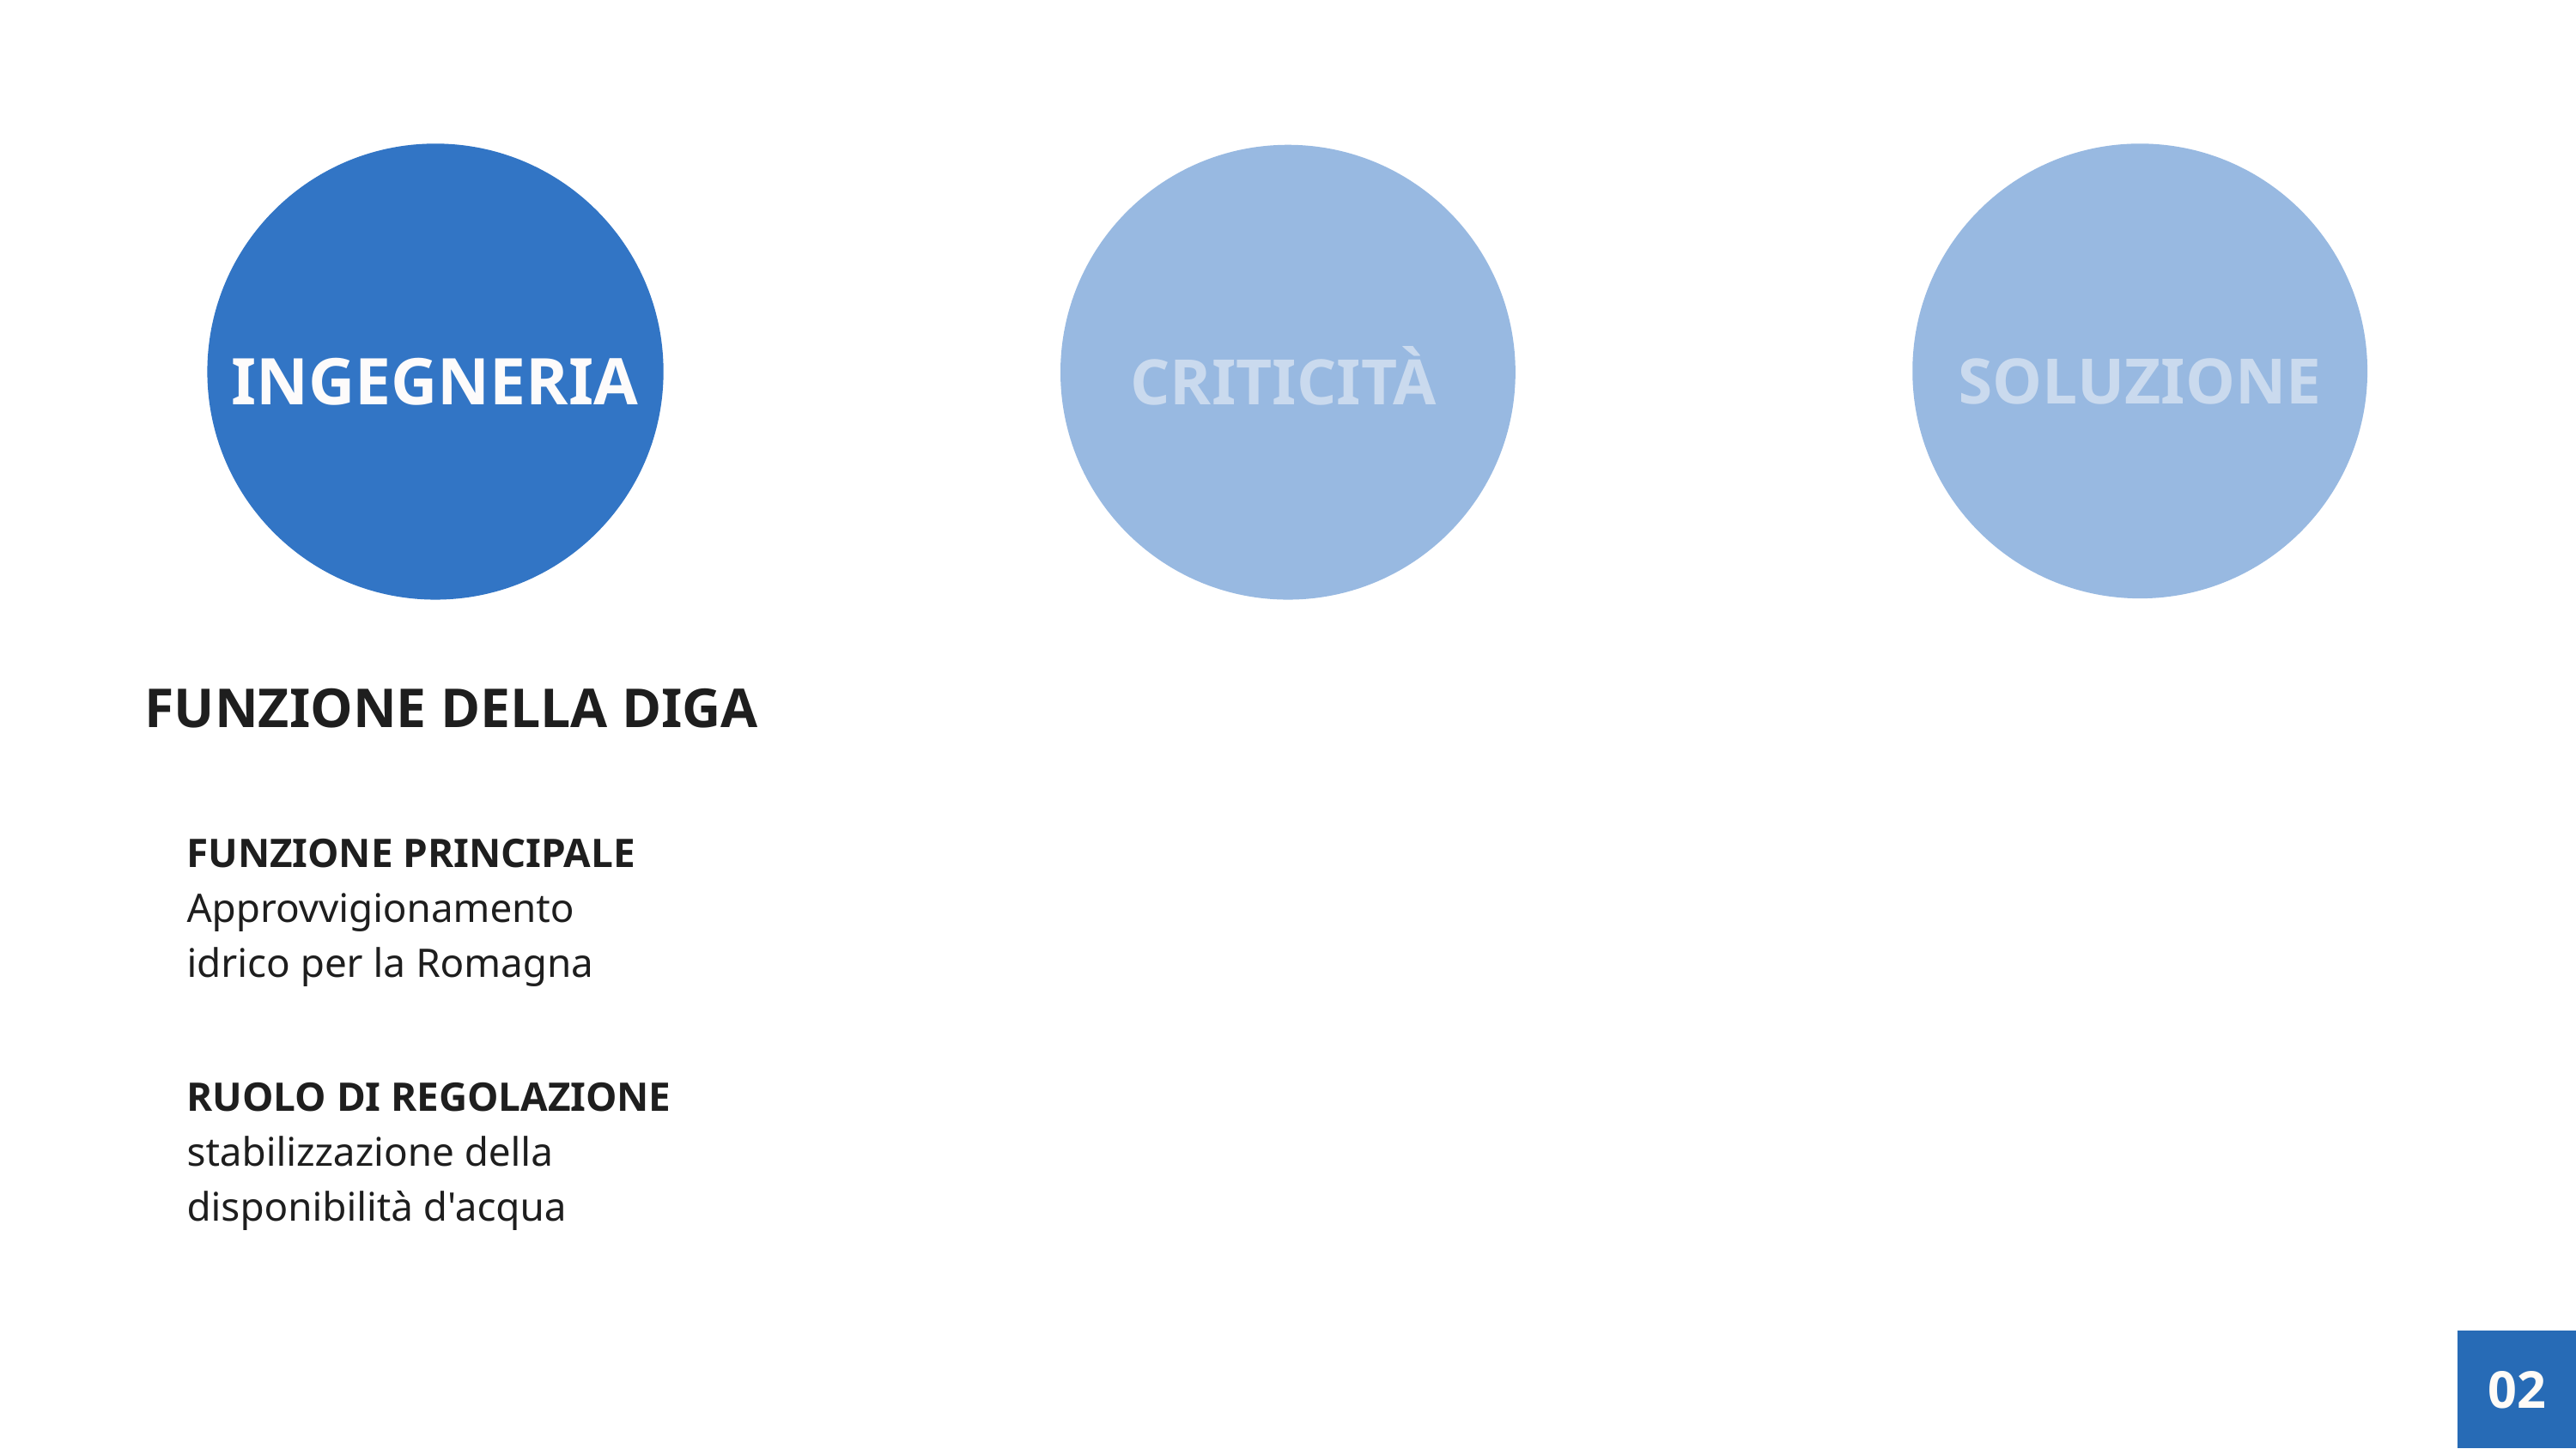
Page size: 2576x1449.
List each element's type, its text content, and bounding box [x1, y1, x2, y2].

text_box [2458, 1330, 2576, 1449]
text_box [207, 143, 664, 600]
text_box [1911, 143, 2368, 599]
text_box FUNZIONE DELLA DIGA [144, 679, 768, 739]
text_box FUNZIONE PRINCIPALE Approvvigionamento idrico per la Romagna RUOLO DI REGOLAZIONE stabilizzazione della disponibilità d'acqua [186, 796, 683, 1284]
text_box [1060, 144, 1516, 600]
